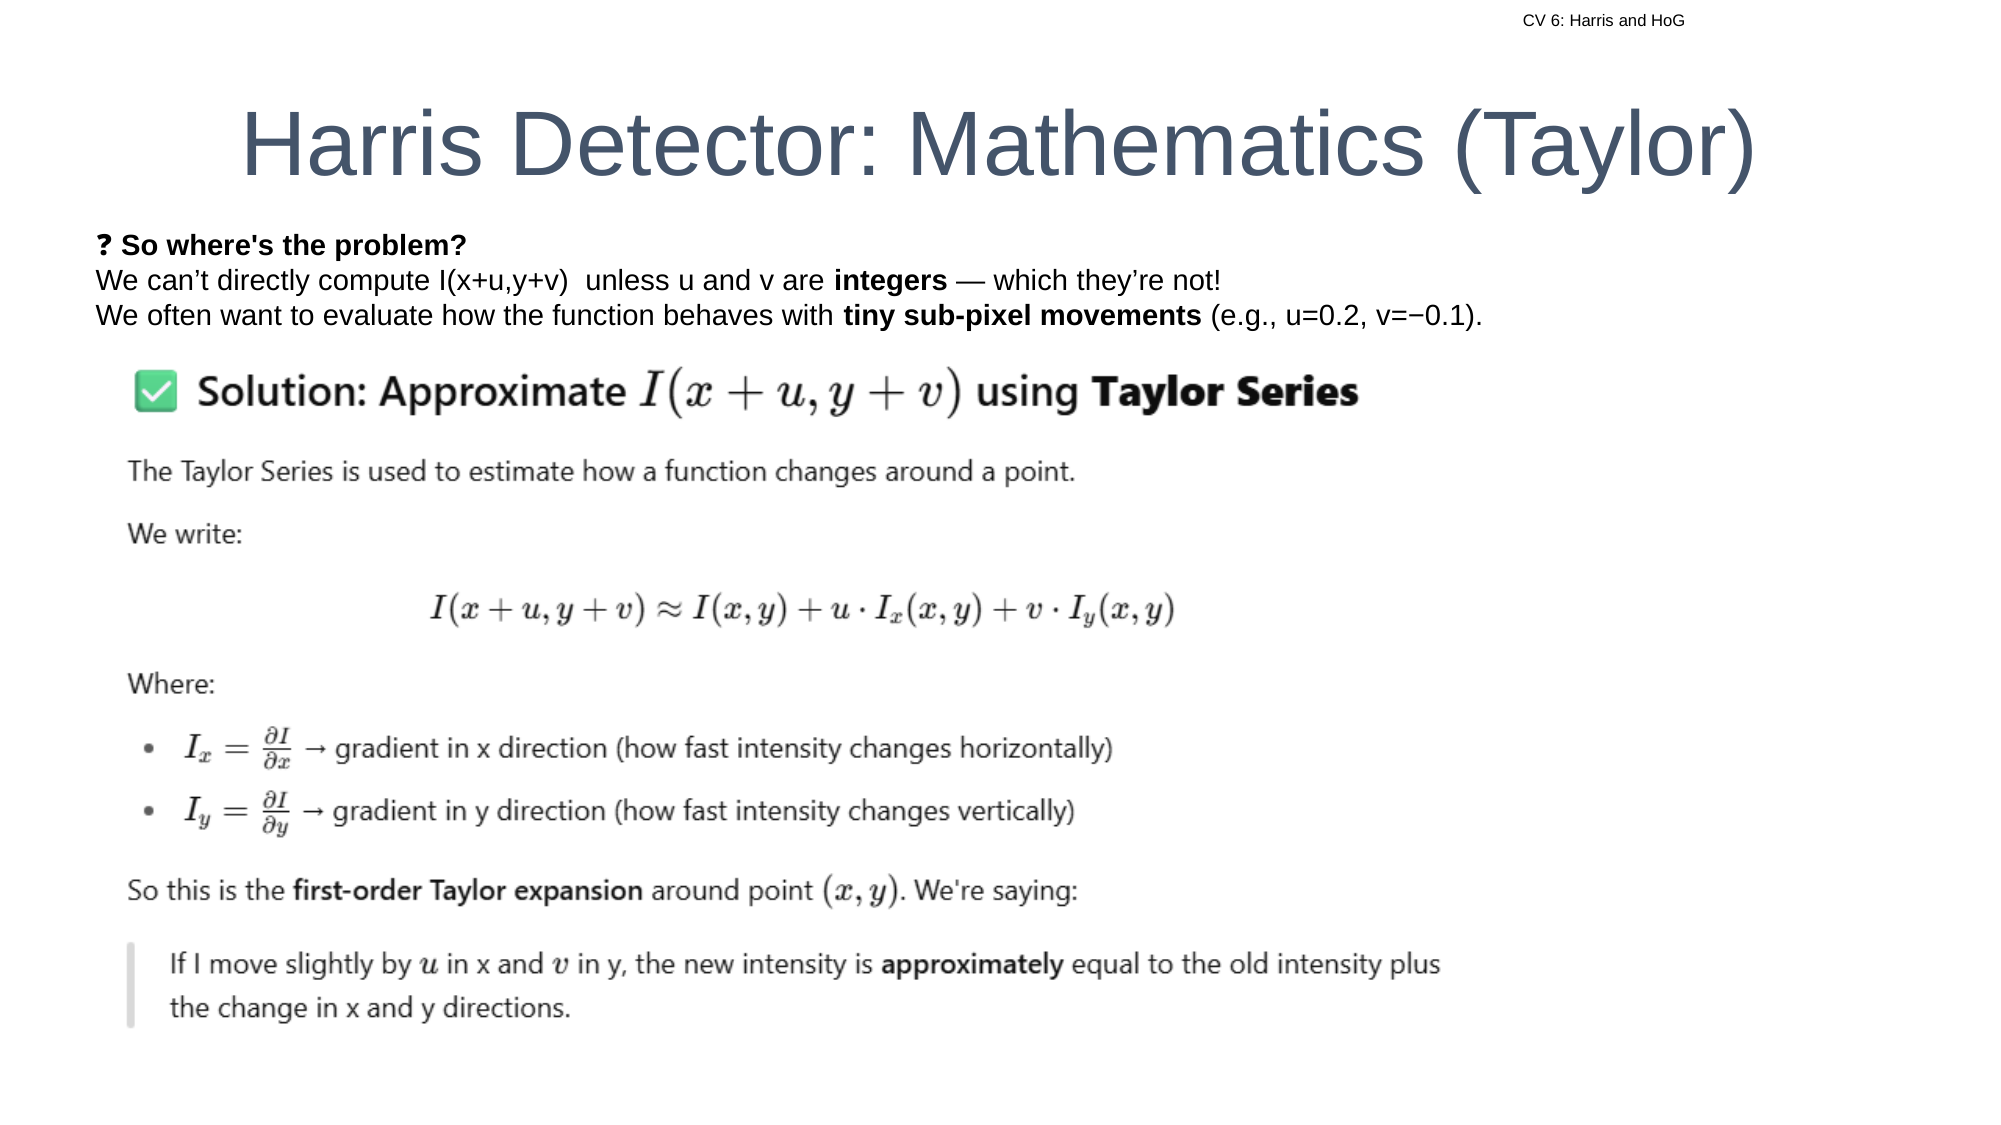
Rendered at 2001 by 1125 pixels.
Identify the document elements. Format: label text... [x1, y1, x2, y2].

text_box ❓ So where's the problem? We can’t directly compute I(x+u,y+v) unless u and v are integers — which they’re not! We often want to evaluate how the function behaves with tiny sub-pixel movements (e.g., u=0.2, v=−0.1). [80, 218, 1697, 339]
picture [99, 342, 1545, 1081]
title Harris Detector: Mathematics (Taylor) [99, 45, 1900, 233]
